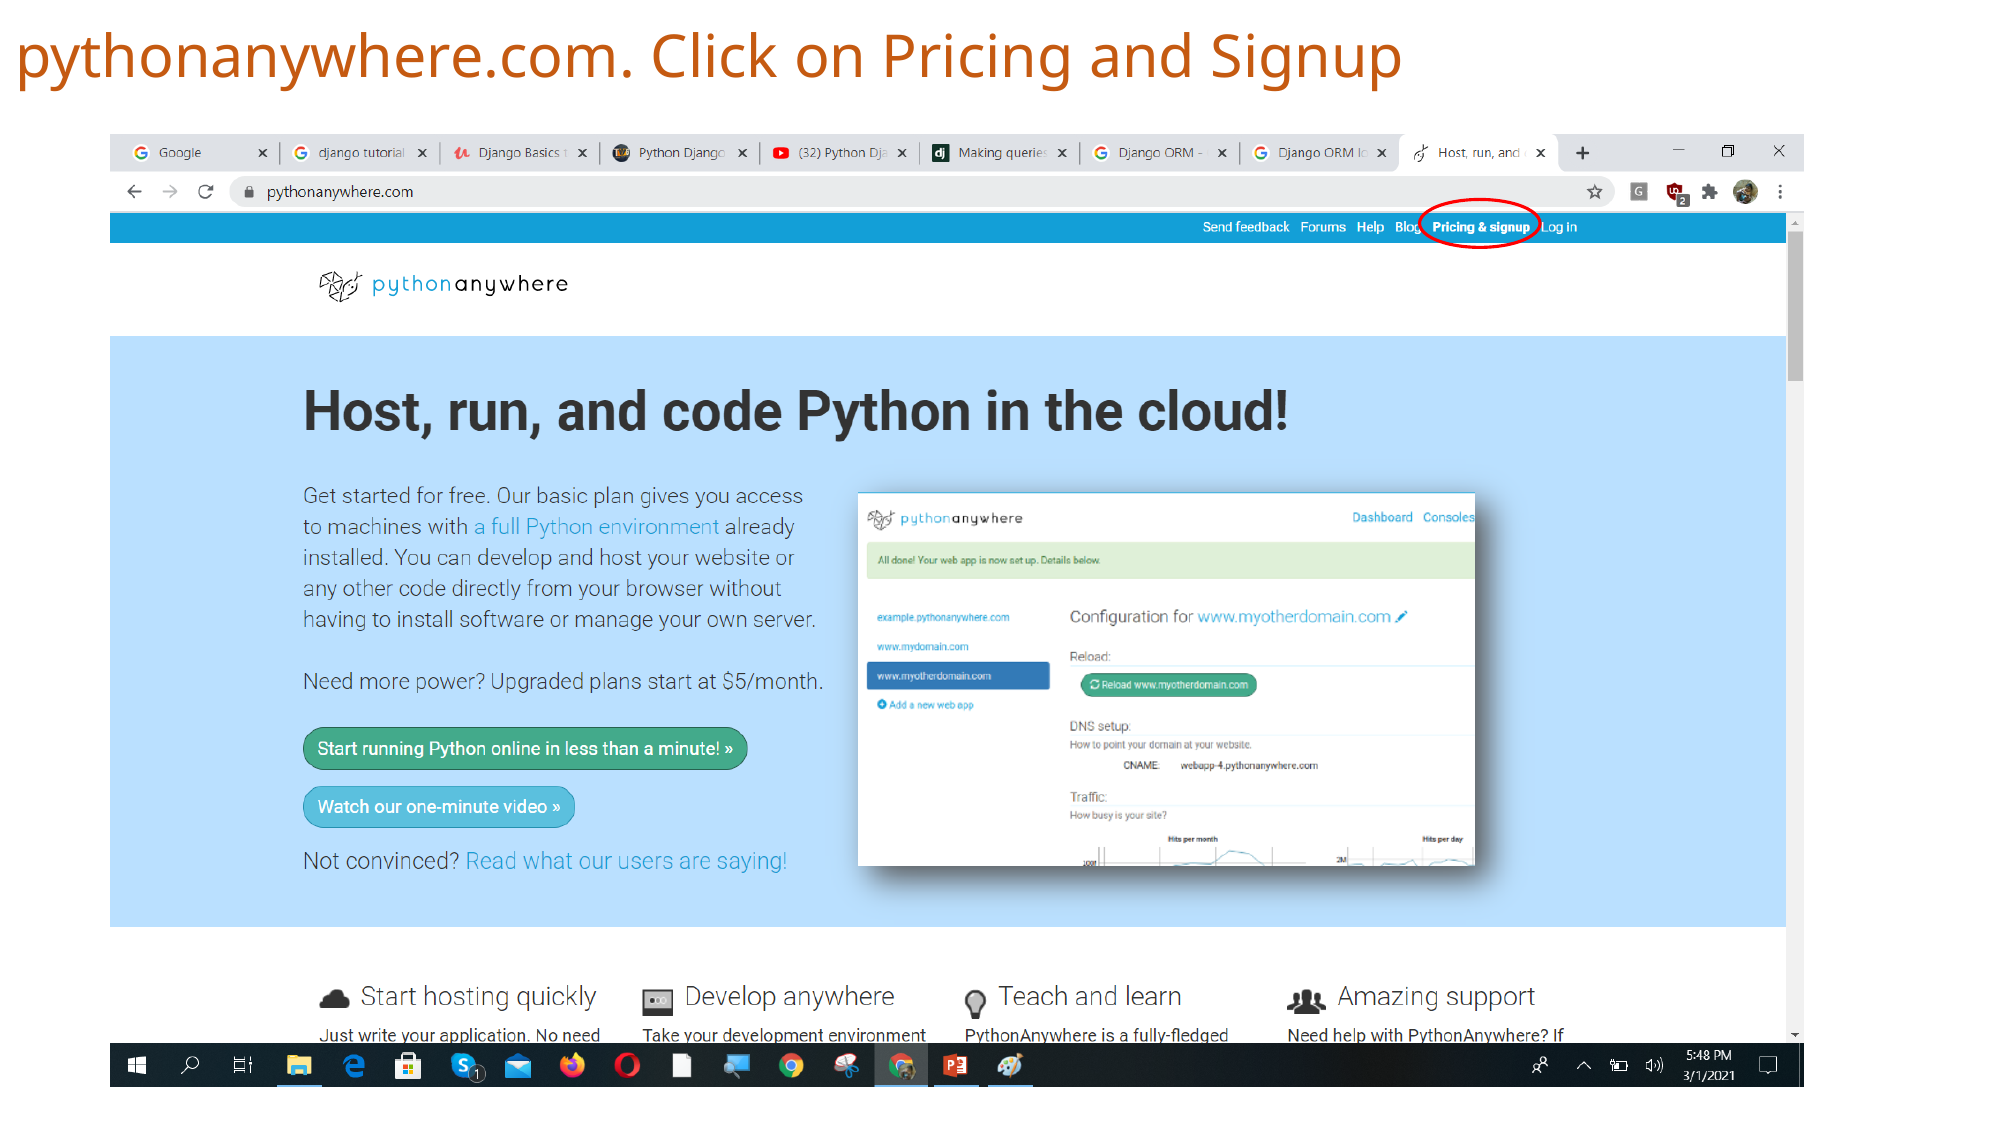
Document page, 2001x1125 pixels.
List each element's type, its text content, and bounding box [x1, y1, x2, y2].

title pythonanywhere.com. Click on Pricing and Signup [0, 0, 1725, 118]
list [110, 134, 1804, 1087]
